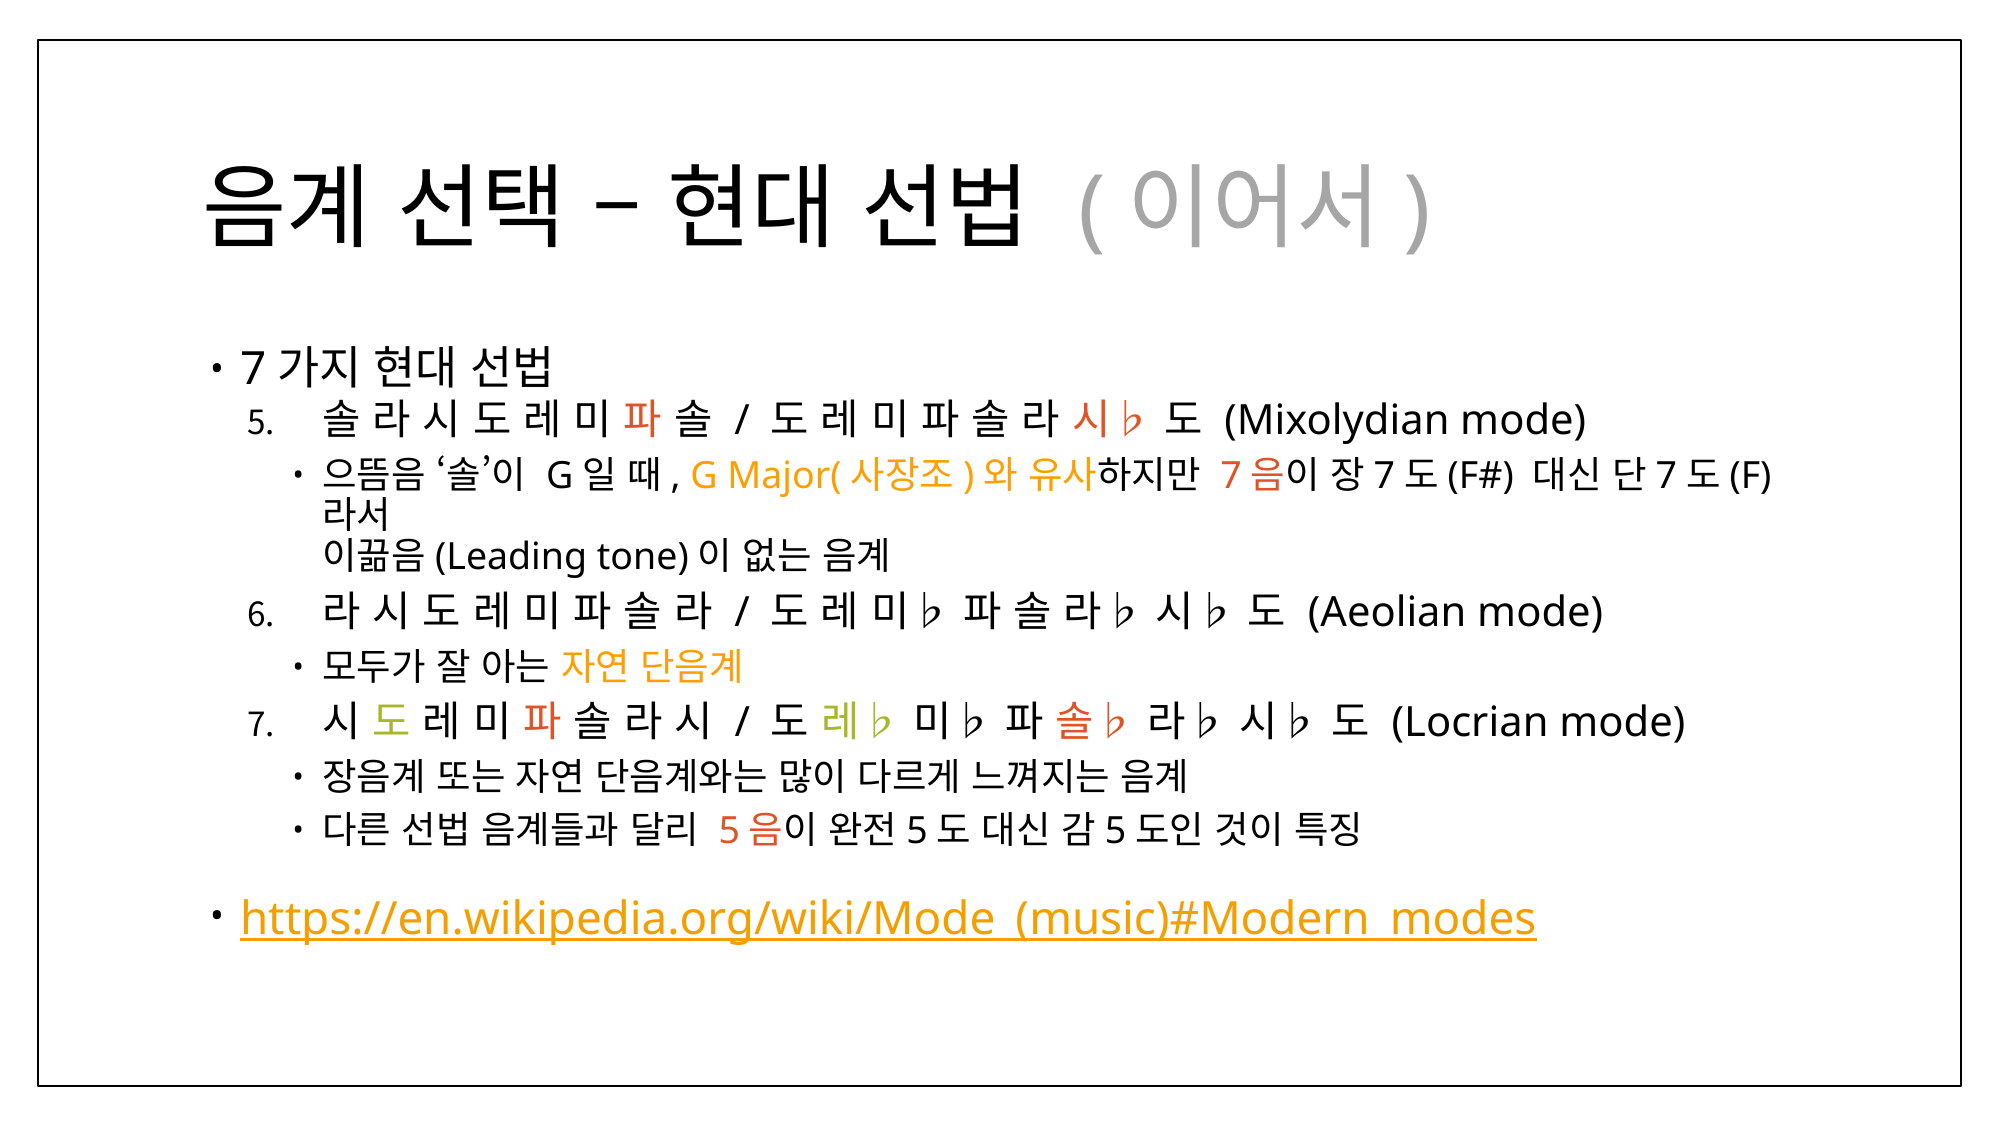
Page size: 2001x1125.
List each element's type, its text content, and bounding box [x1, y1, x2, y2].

title 음계 선택 – 현대 선법 (이어서) [187, 99, 1808, 323]
list 7가지 현대 선법 솔 라 시 도 레 미 파 솔 / 도 레 미 파 솔 라 시♭ 도 (Mixolydian mode) 으뜸음 ‘솔’이 G일 때, G Major(사장조)와 유사하지만 7음이 장7도(F#) 대신 단7도(F)라서 이끎음(Leading tone)이 없는 음계 라 시 도 레 미 파 솔 라 / 도 레 미♭ 파 솔 라♭ 시♭ 도 (Aeolian mode) 모두가 잘 아는 자연 단음계 시 도 레 미 파 솔 라 시 / 도 레♭ 미♭ 파 솔♭ 라♭ 시♭ 도 (Locrian mode) 장음계 또는 자연 단음계와는 많이 다르게 느껴지는 음계 다른 선법 음계들과 달리 5음이 완전5도 대신 감5도인 것이 특징 https://en.wikipedia.org/wiki/Mode_(music)#Modern_modes [187, 337, 1808, 1053]
